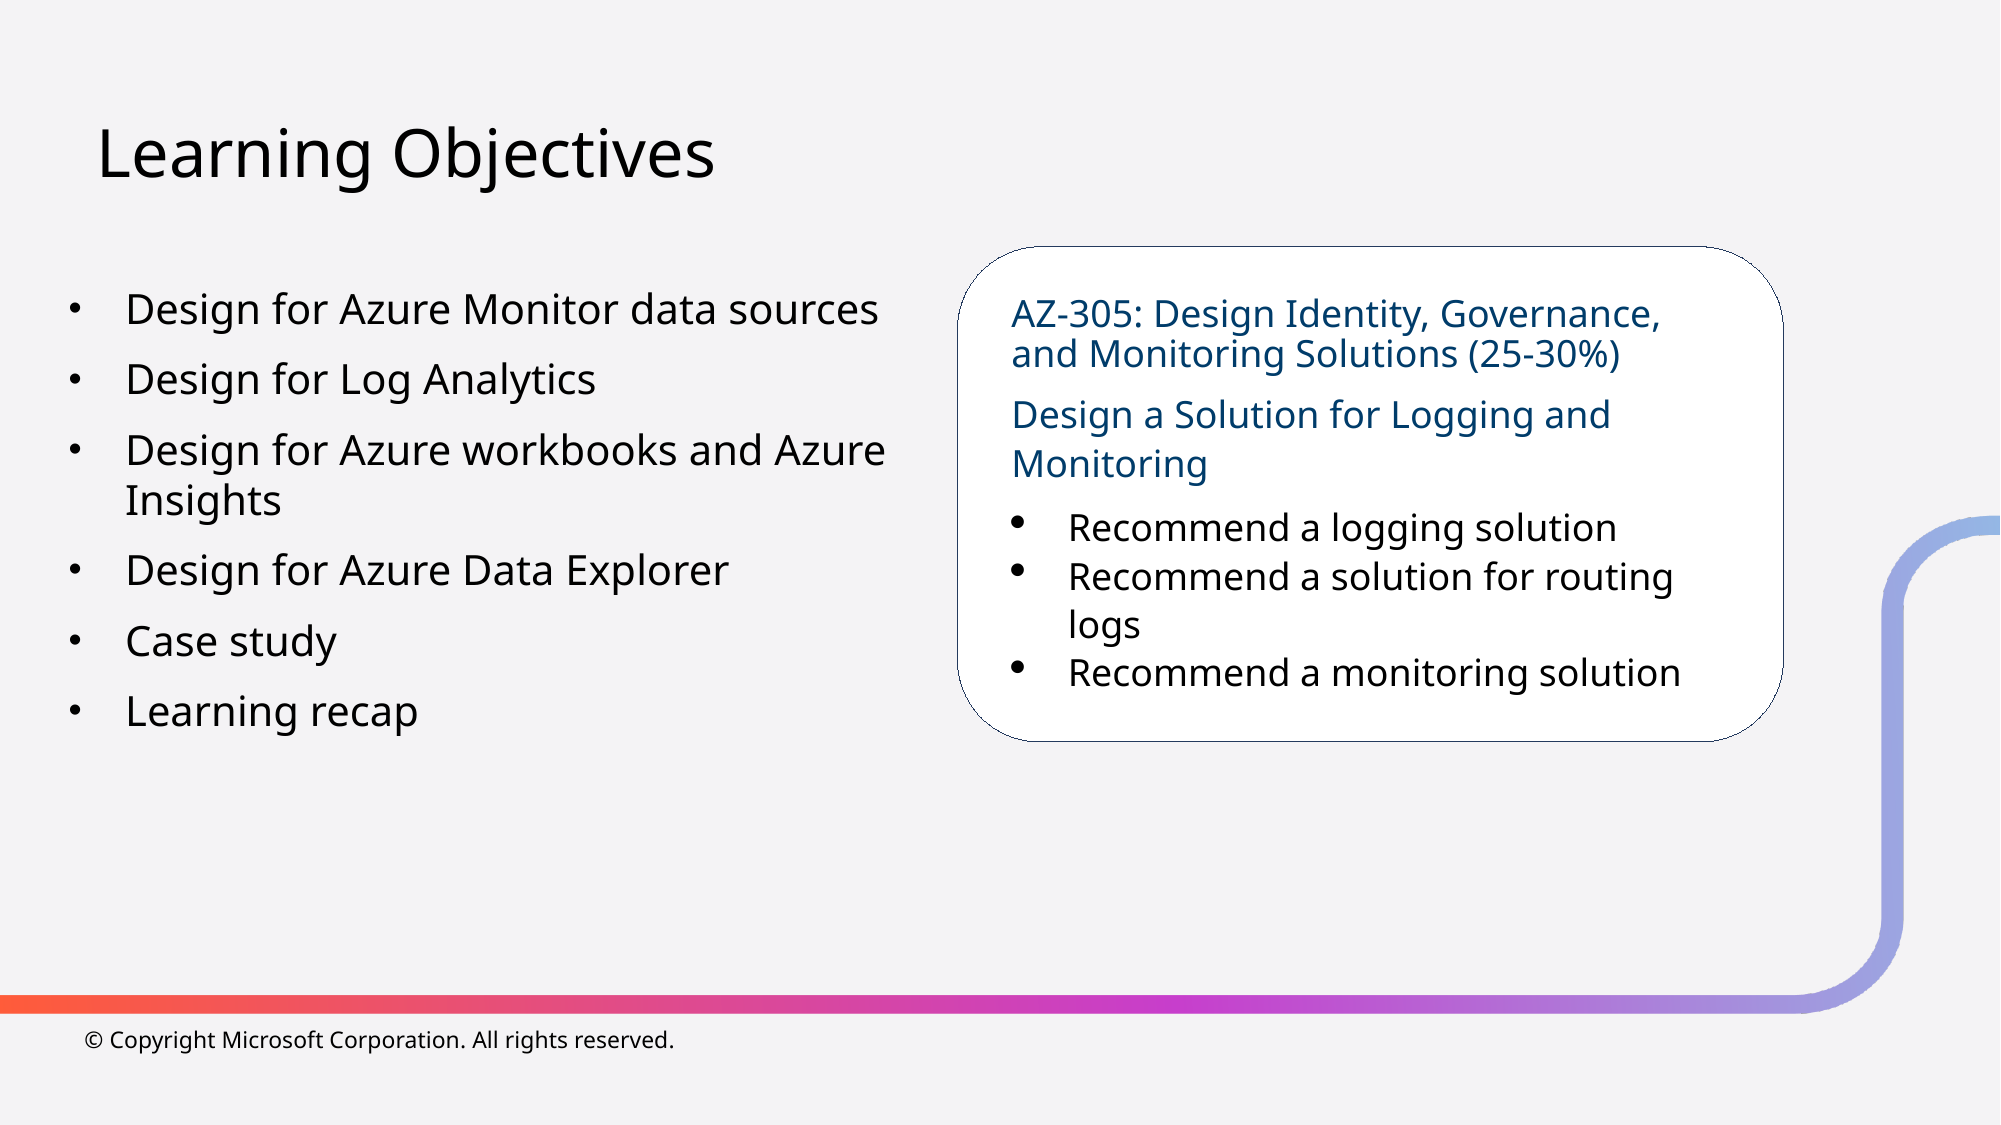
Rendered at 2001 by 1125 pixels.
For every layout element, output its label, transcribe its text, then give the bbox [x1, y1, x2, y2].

picture [0, 515, 2000, 1014]
text_box Design for Azure Monitor data sources Design for Log Analytics Design for Azure workbooks and Azure Insights Design for Azure Data Explorer Case study Learning recap [68, 282, 958, 916]
title Learning Objectives [96, 96, 1441, 177]
text_box AZ-305: Design Identity, Governance, and Monitoring Solutions (25-30%) Design a Solution for Logging and Monitoring Recommend a logging solution Recommend a solution for routing logs Recommend a monitoring solution [957, 246, 1784, 742]
